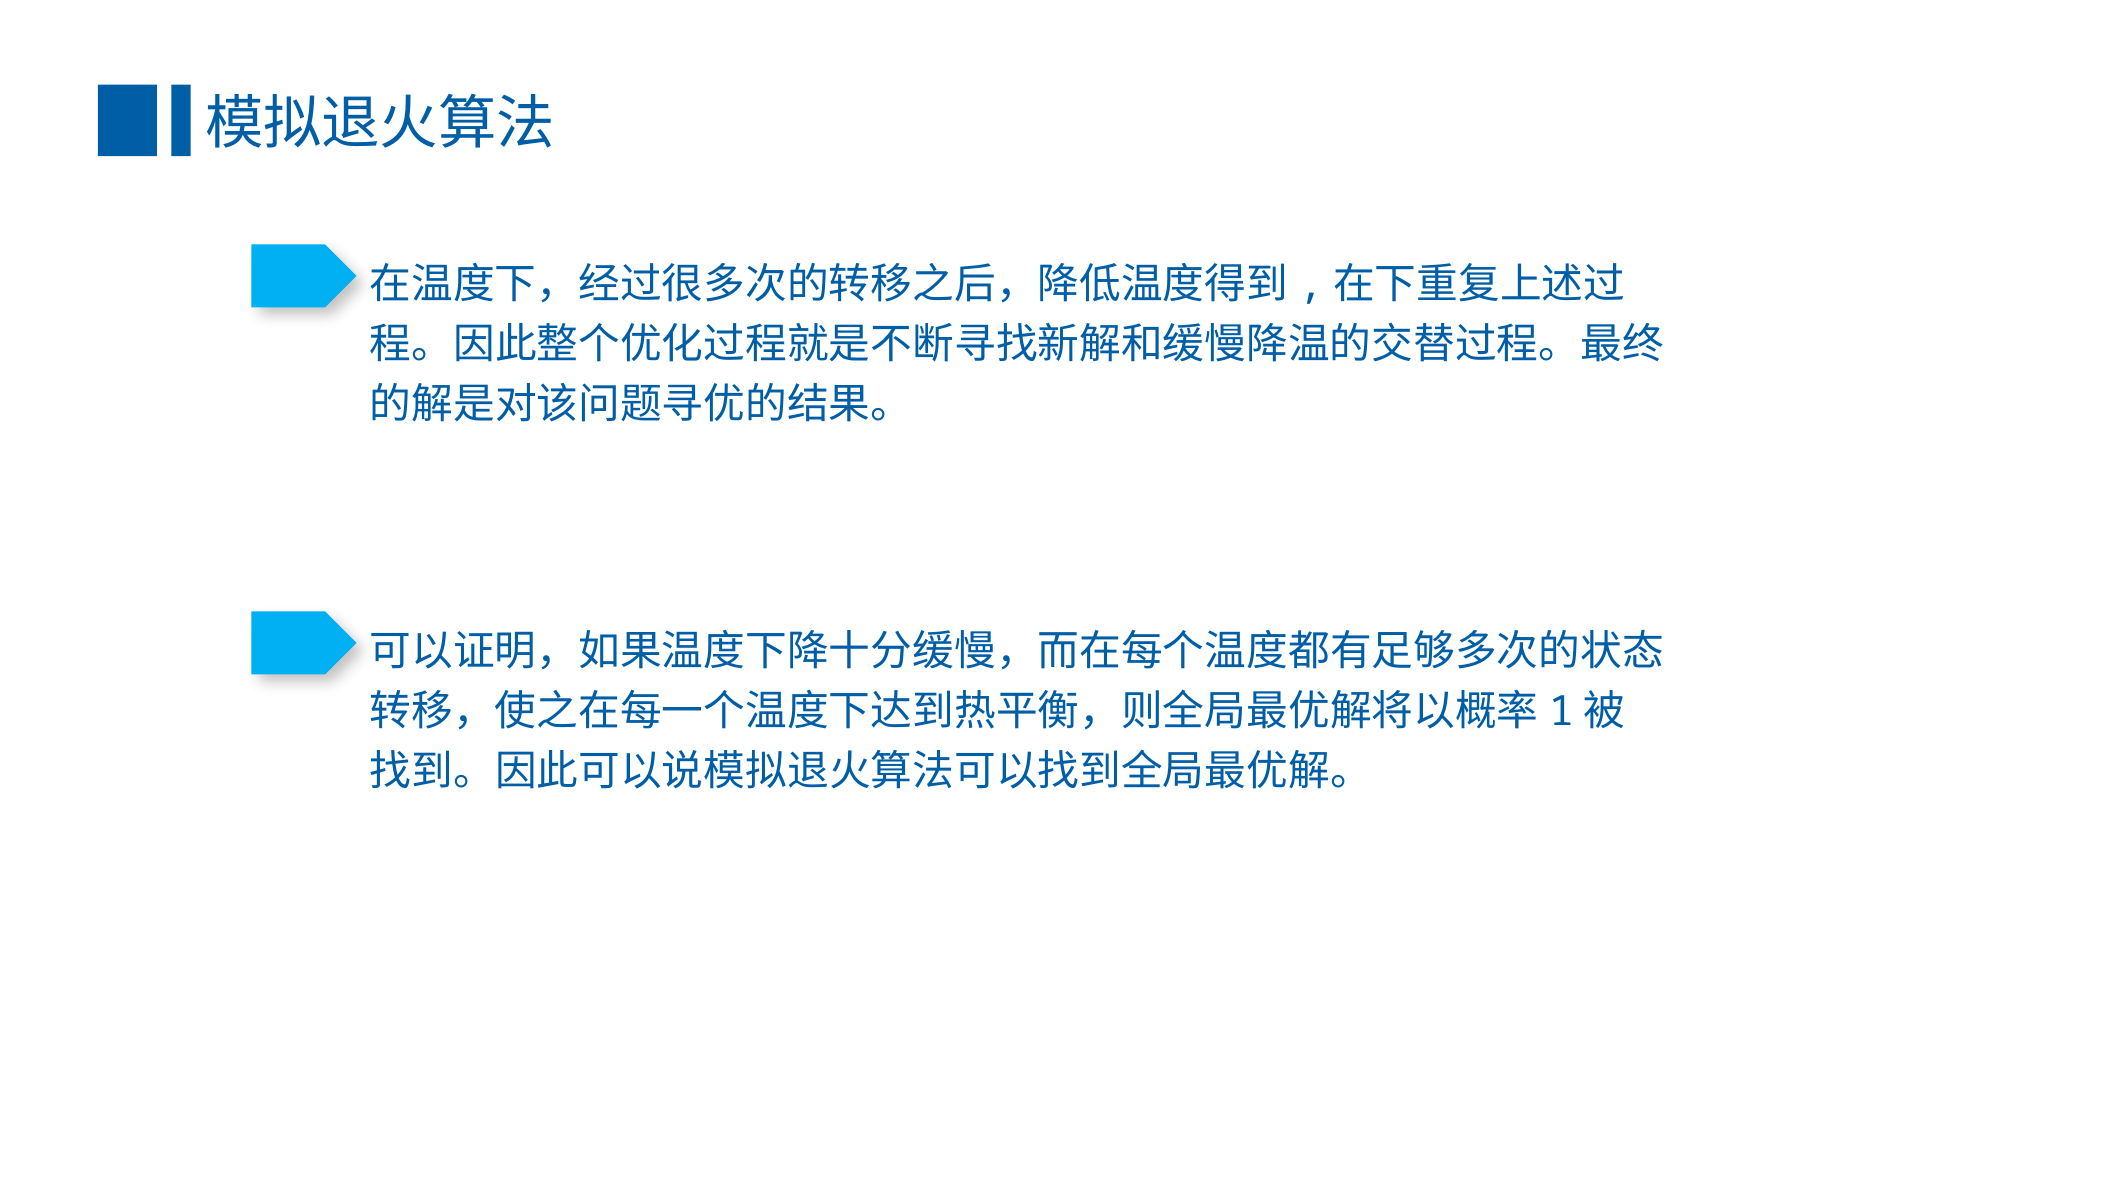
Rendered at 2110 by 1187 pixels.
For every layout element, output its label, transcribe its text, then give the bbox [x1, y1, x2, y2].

text_box [250, 243, 358, 309]
text_box [354, 221, 1681, 291]
text_box [250, 610, 353, 676]
text_box 可以证明，如果温度下降十分缓慢，而在每个温度都有足够多次的状态转移，使之在每一个温度下达到热平衡，则全局最优解将以概率1被找到。因此可以说模拟退火算法可以找到全局最优解。 [353, 605, 1681, 802]
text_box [97, 77, 986, 164]
